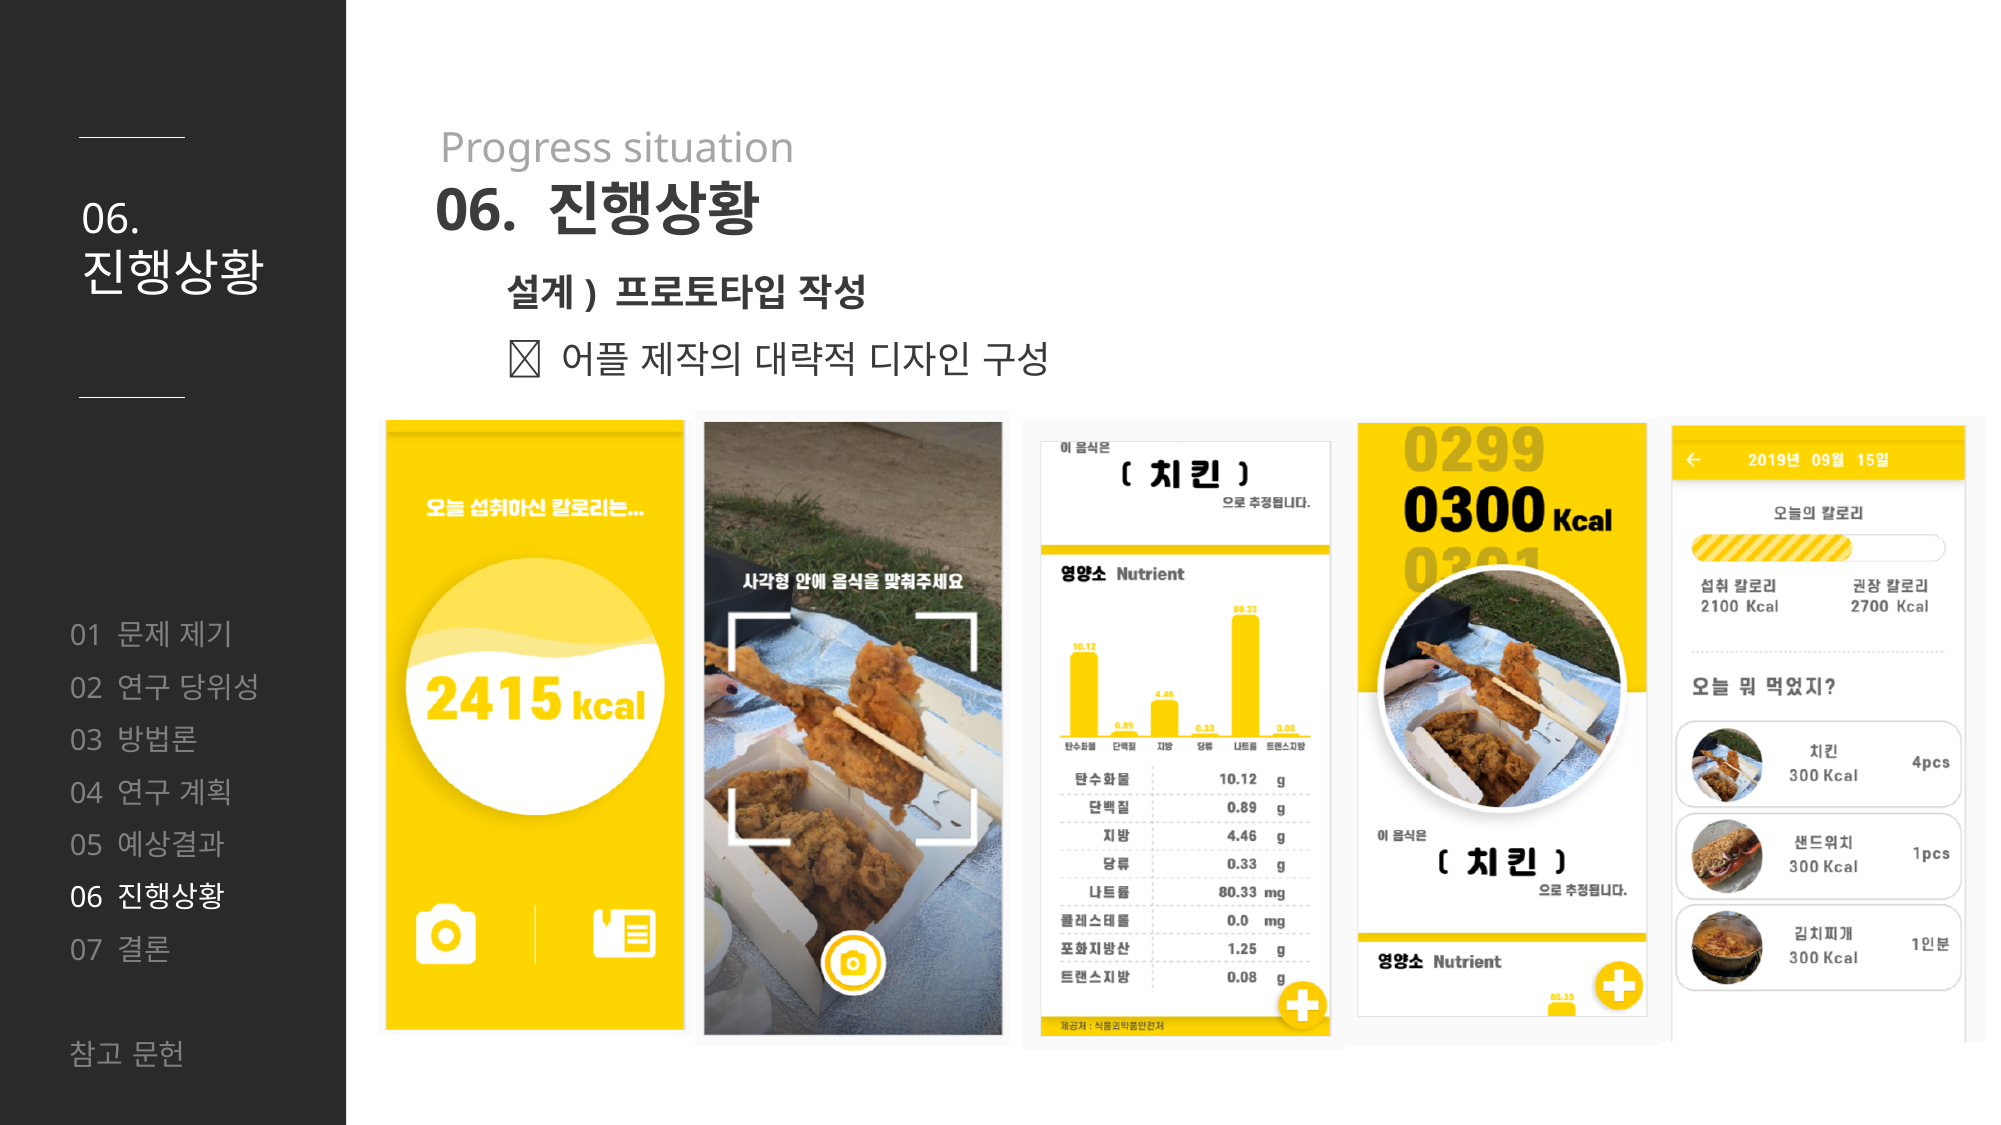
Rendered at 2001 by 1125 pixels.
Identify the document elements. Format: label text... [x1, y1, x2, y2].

text_box 06. 진행상황 [420, 164, 777, 249]
picture [378, 420, 693, 1035]
text_box 01 문제 제기 02 연구 당위성 03 방법론 04 연구 계획 05 예상결과 06 진행상황 07 결론 참고 문헌 [55, 613, 359, 1125]
text_box [0, 0, 347, 1125]
picture [694, 411, 1009, 1045]
text_box Progress situation [425, 113, 870, 179]
text_box 06. 진행상황 [66, 184, 303, 310]
picture [1023, 416, 1986, 1050]
text_box 설계) 프로토타입 작성  어플 제작의 대략적 디자인 구성 [491, 239, 1067, 389]
